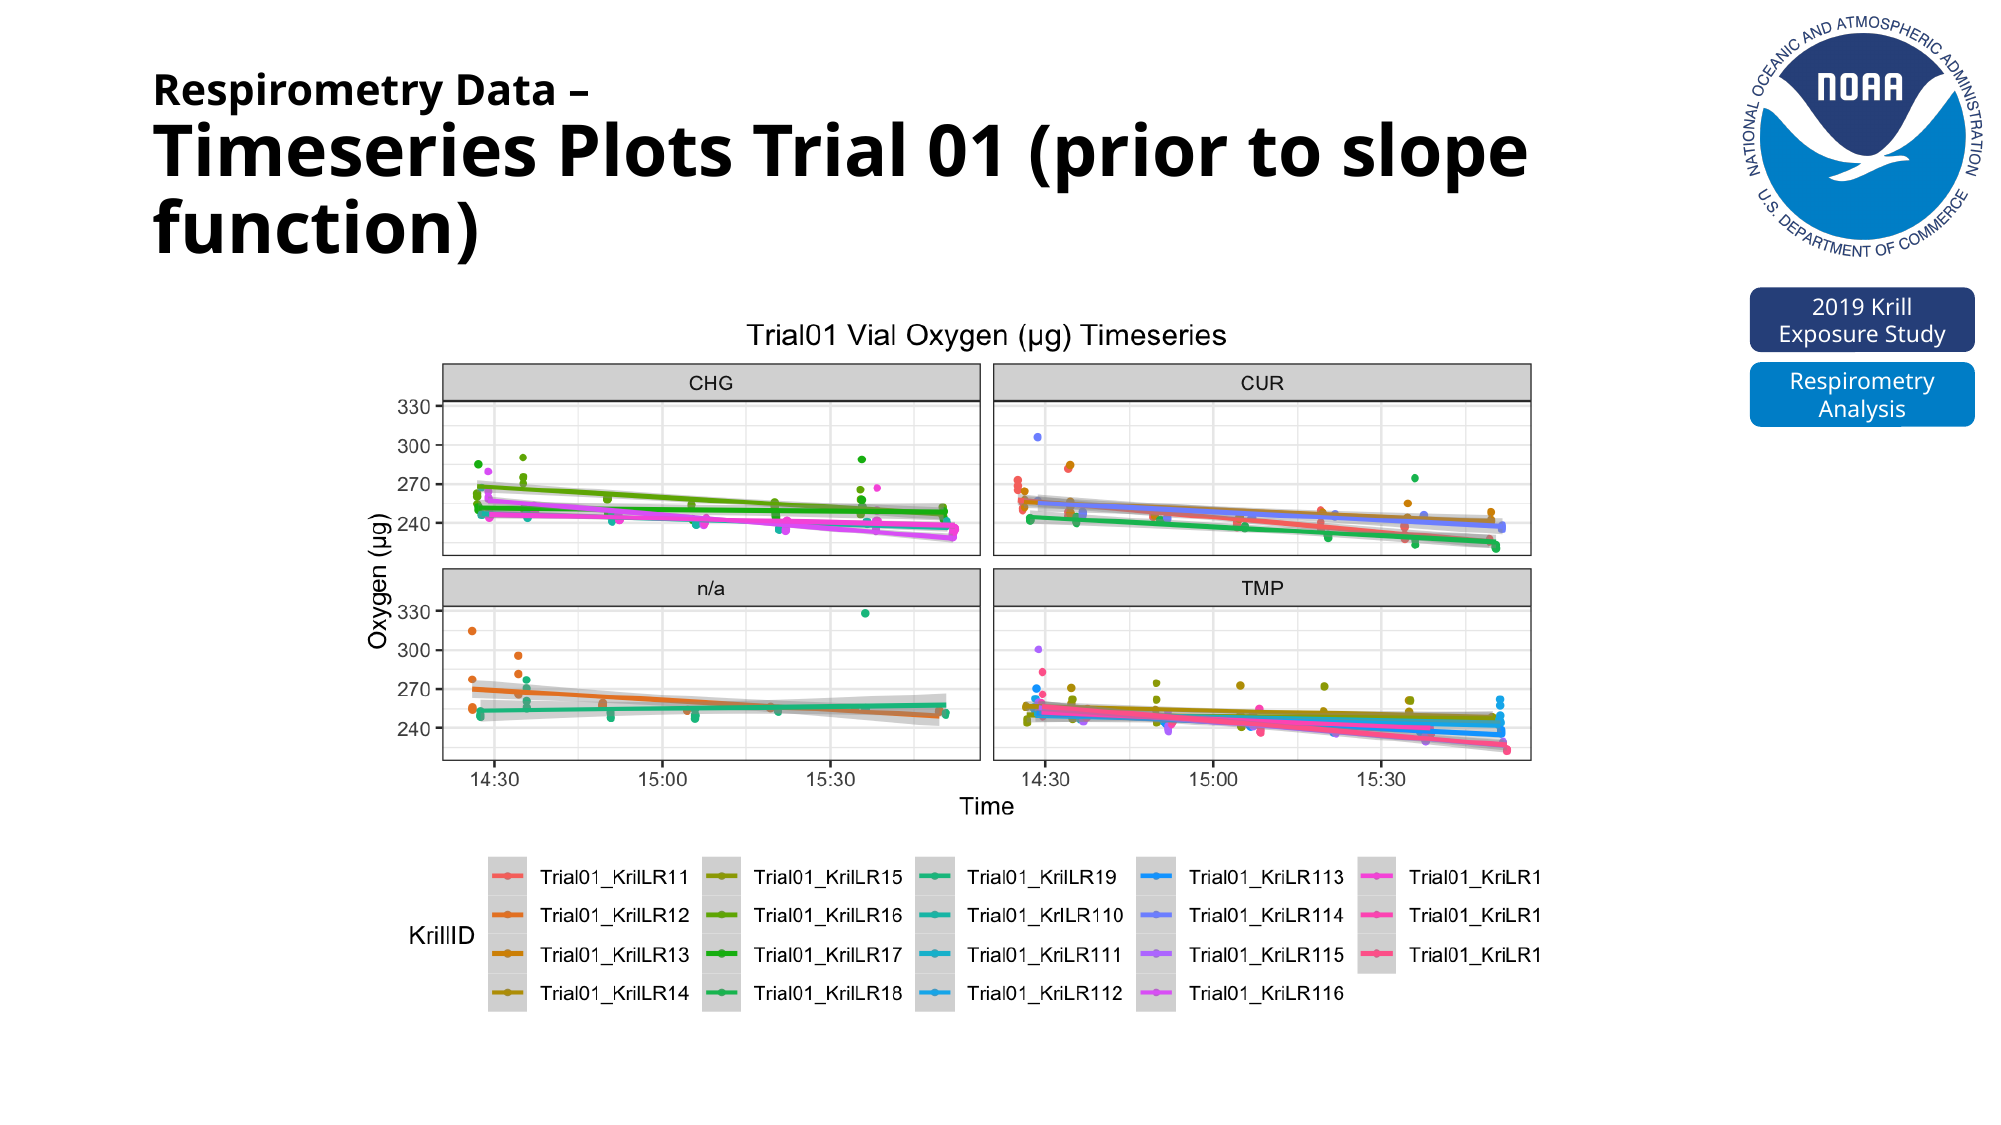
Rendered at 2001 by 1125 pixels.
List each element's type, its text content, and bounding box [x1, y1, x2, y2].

picture [1742, 16, 1983, 258]
picture [355, 311, 1543, 1036]
title Respirometry Data – Timeseries Plots Trial 01 (prior to slope function) [137, 59, 1728, 278]
